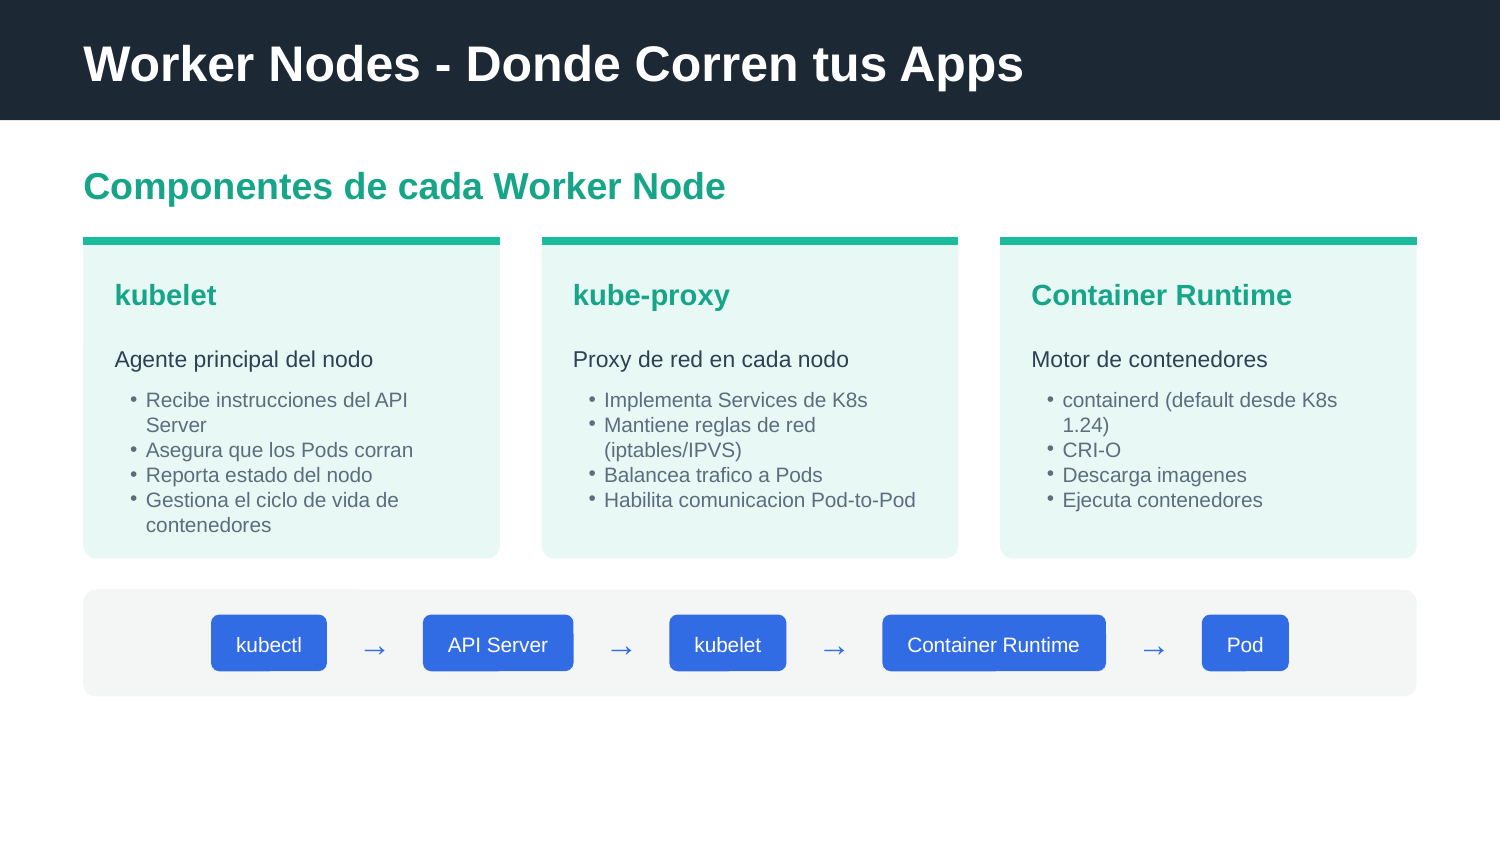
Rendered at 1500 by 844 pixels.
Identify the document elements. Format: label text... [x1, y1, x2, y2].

text_box [669, 614, 787, 672]
text_box → [358, 623, 393, 663]
text_box kube-proxy [572, 275, 935, 311]
text_box Container Runtime [1031, 275, 1393, 311]
text_box → [817, 623, 852, 663]
text_box [999, 247, 1417, 559]
text_box [882, 614, 1107, 672]
text_box kubelet [694, 631, 763, 655]
text_box Pod [1226, 631, 1265, 655]
text_box Container Runtime [907, 631, 1085, 655]
text_box Componentes de cada Worker Node [83, 161, 1444, 206]
text_box Agente principal del nodo [114, 331, 476, 366]
text_box Implementa Services de K8s Mantiene reglas de red (iptables/IPVS) Balancea trafico a Pods Habilita comunicacion Pod-to-Pod [572, 386, 927, 504]
text_box [0, 0, 1500, 121]
text_box [422, 614, 574, 672]
text_box → [604, 623, 639, 663]
text_box [83, 589, 1417, 697]
text_box kubectl [235, 631, 304, 655]
text_box API Server [447, 631, 551, 655]
text_box Worker Nodes - Donde Corren tus Apps [83, 31, 1444, 89]
text_box Proxy de red en cada nodo [572, 331, 935, 366]
text_box → [1137, 623, 1172, 663]
text_box containerd (default desde K8s 1.24) CRI-O Descarga imagenes Ejecuta contenedores [1031, 386, 1386, 504]
text_box Recibe instrucciones del API Server Asegura que los Pods corran Reporta estado del nodo Gestiona el ciclo de vida de contenedores [114, 386, 469, 527]
text_box Motor de contenedores [1031, 331, 1393, 366]
text_box [83, 248, 500, 559]
text_box [541, 247, 959, 559]
text_box kubelet [114, 275, 476, 311]
text_box [1201, 614, 1289, 672]
text_box [211, 614, 327, 672]
